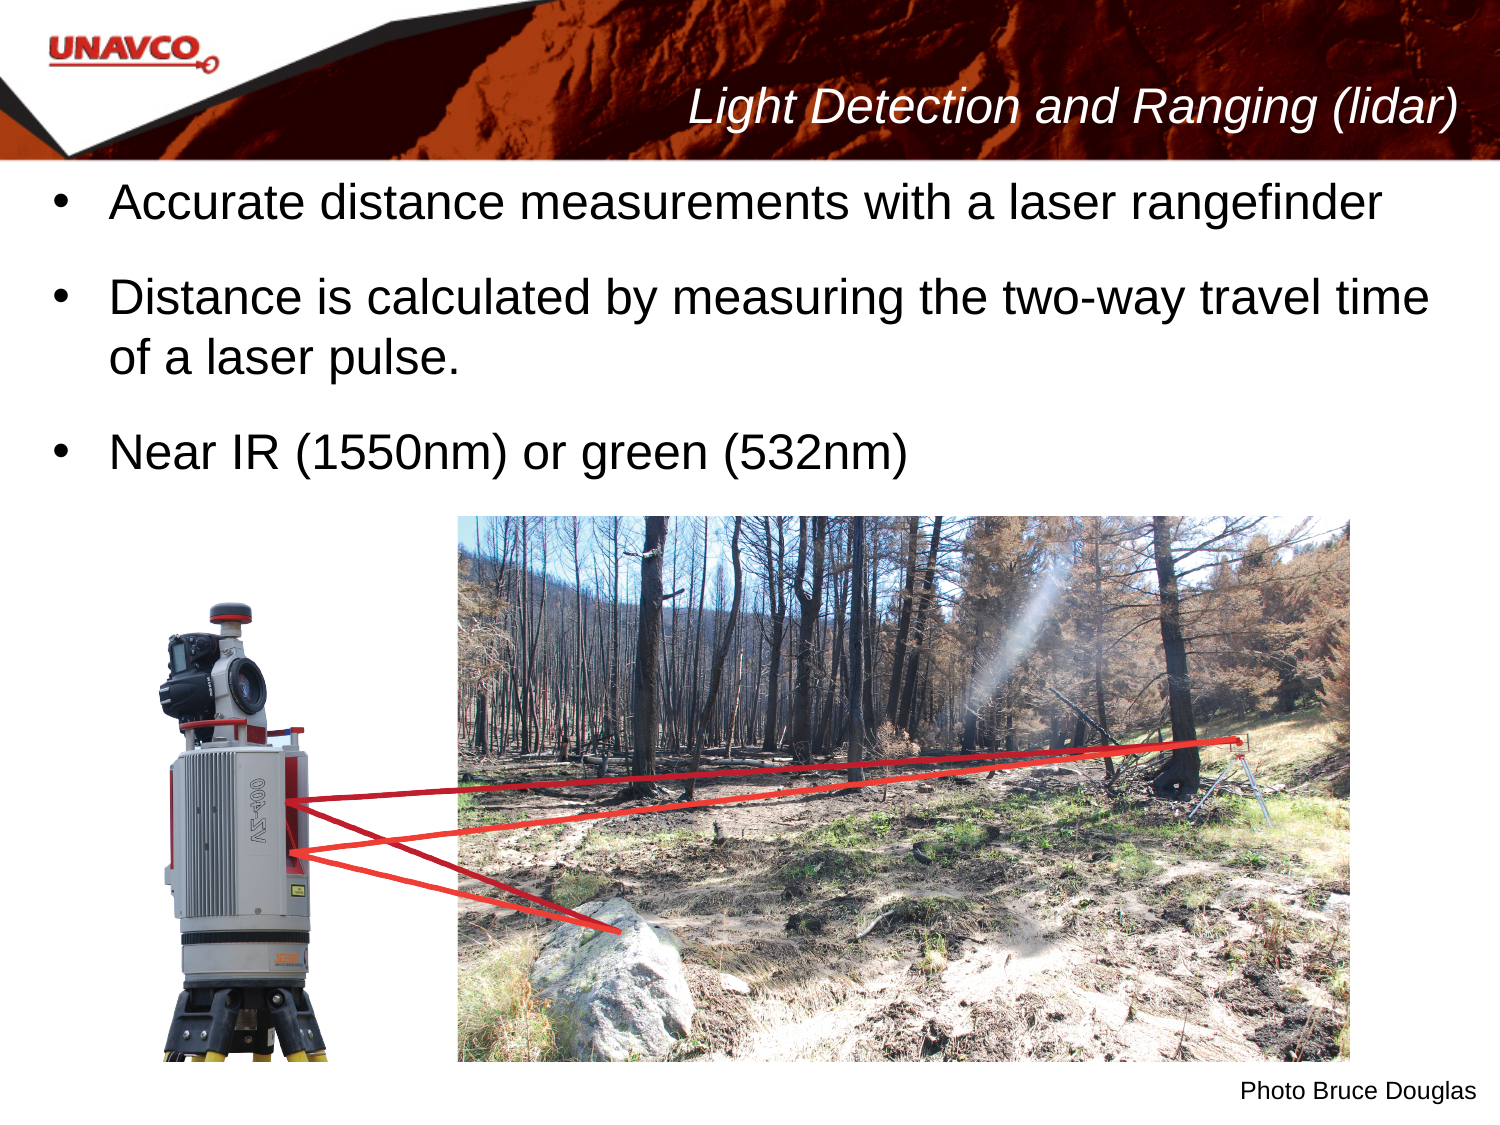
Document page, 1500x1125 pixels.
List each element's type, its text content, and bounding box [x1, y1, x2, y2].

text_box Accurate distance measurements with a laser rangefinder Distance is calculated by measuring the two-way travel time of a laser pulse. Near IR (1550nm) or green (532nm) [37, 163, 1464, 668]
text_box Photo Bruce Douglas [1225, 1067, 1493, 1112]
picture [0, 0, 1500, 163]
picture [37, 462, 1350, 1062]
